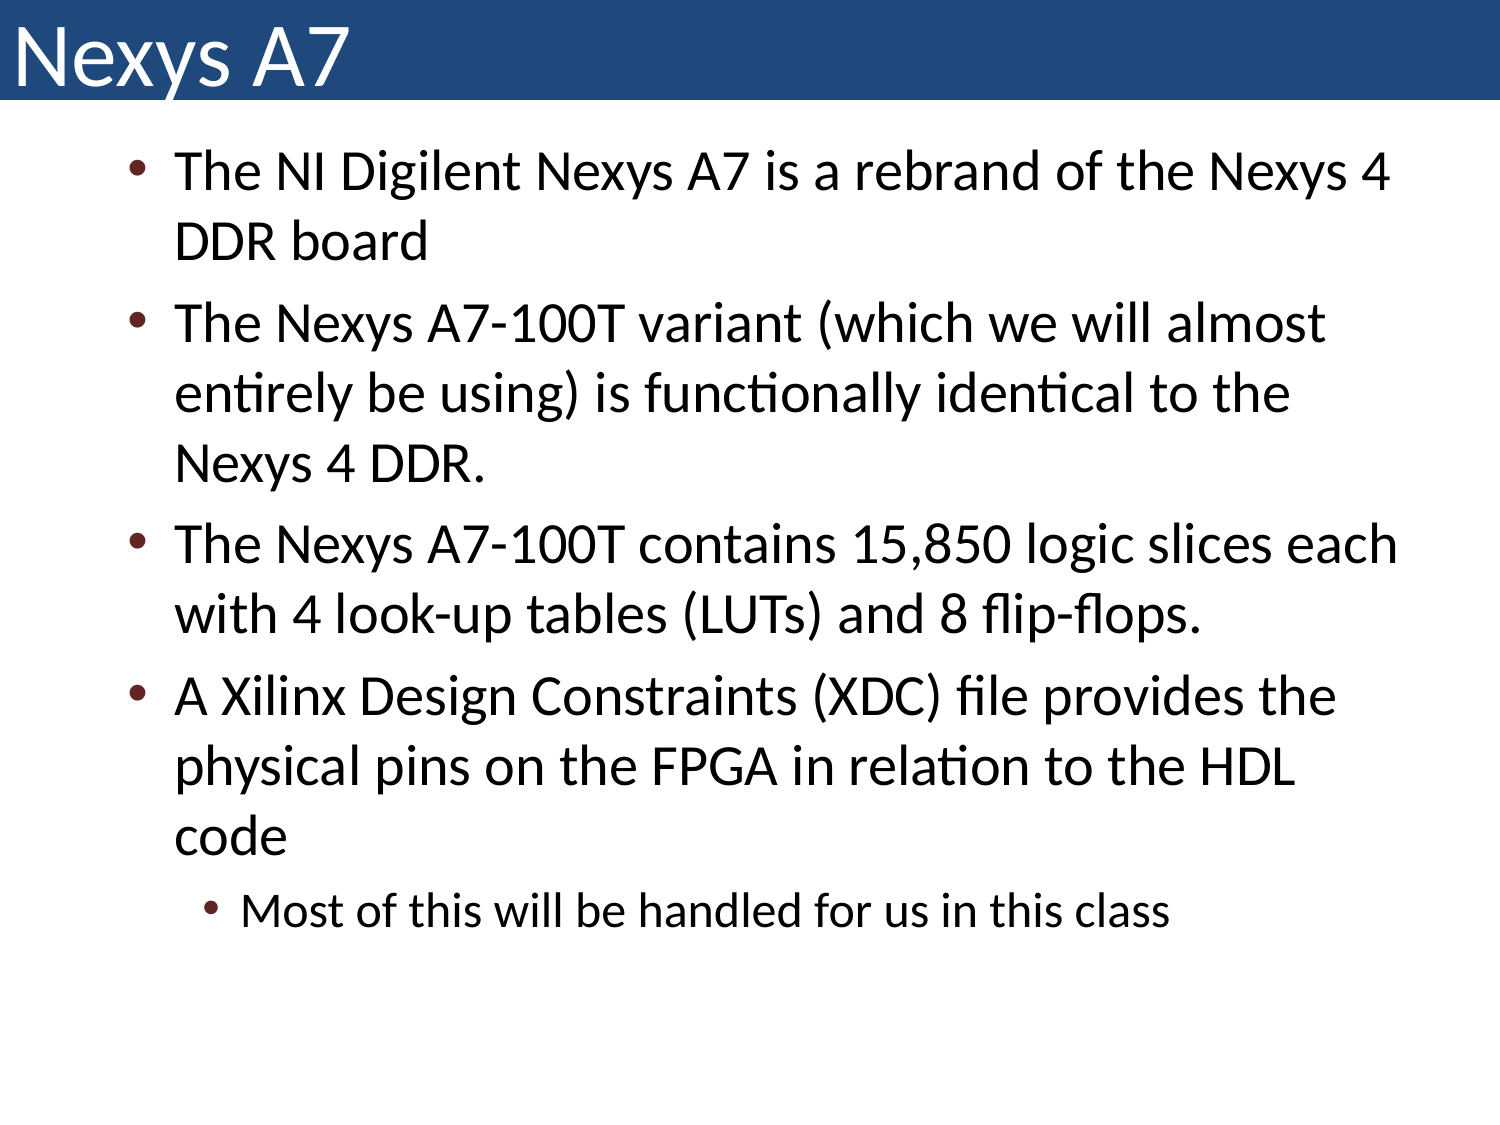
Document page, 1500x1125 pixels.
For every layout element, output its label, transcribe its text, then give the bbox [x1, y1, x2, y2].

text_box Nexys A7 [0, 0, 1500, 102]
text_box The NI Digilent Nexys A7 is a rebrand of the Nexys 4 DDR board The Nexys A7-100T variant (which we will almost entirely be using) is functionally identical to the Nexys 4 DDR. The Nexys A7-100T contains 15,850 logic slices each with 4 look-up tables (LUTs) and 8 flip-flops. A Xilinx Design Constraints (XDC) file provides the physical pins on the FPGA in relation to the HDL code Most of this will be handled for us in this class [35, 123, 1427, 947]
